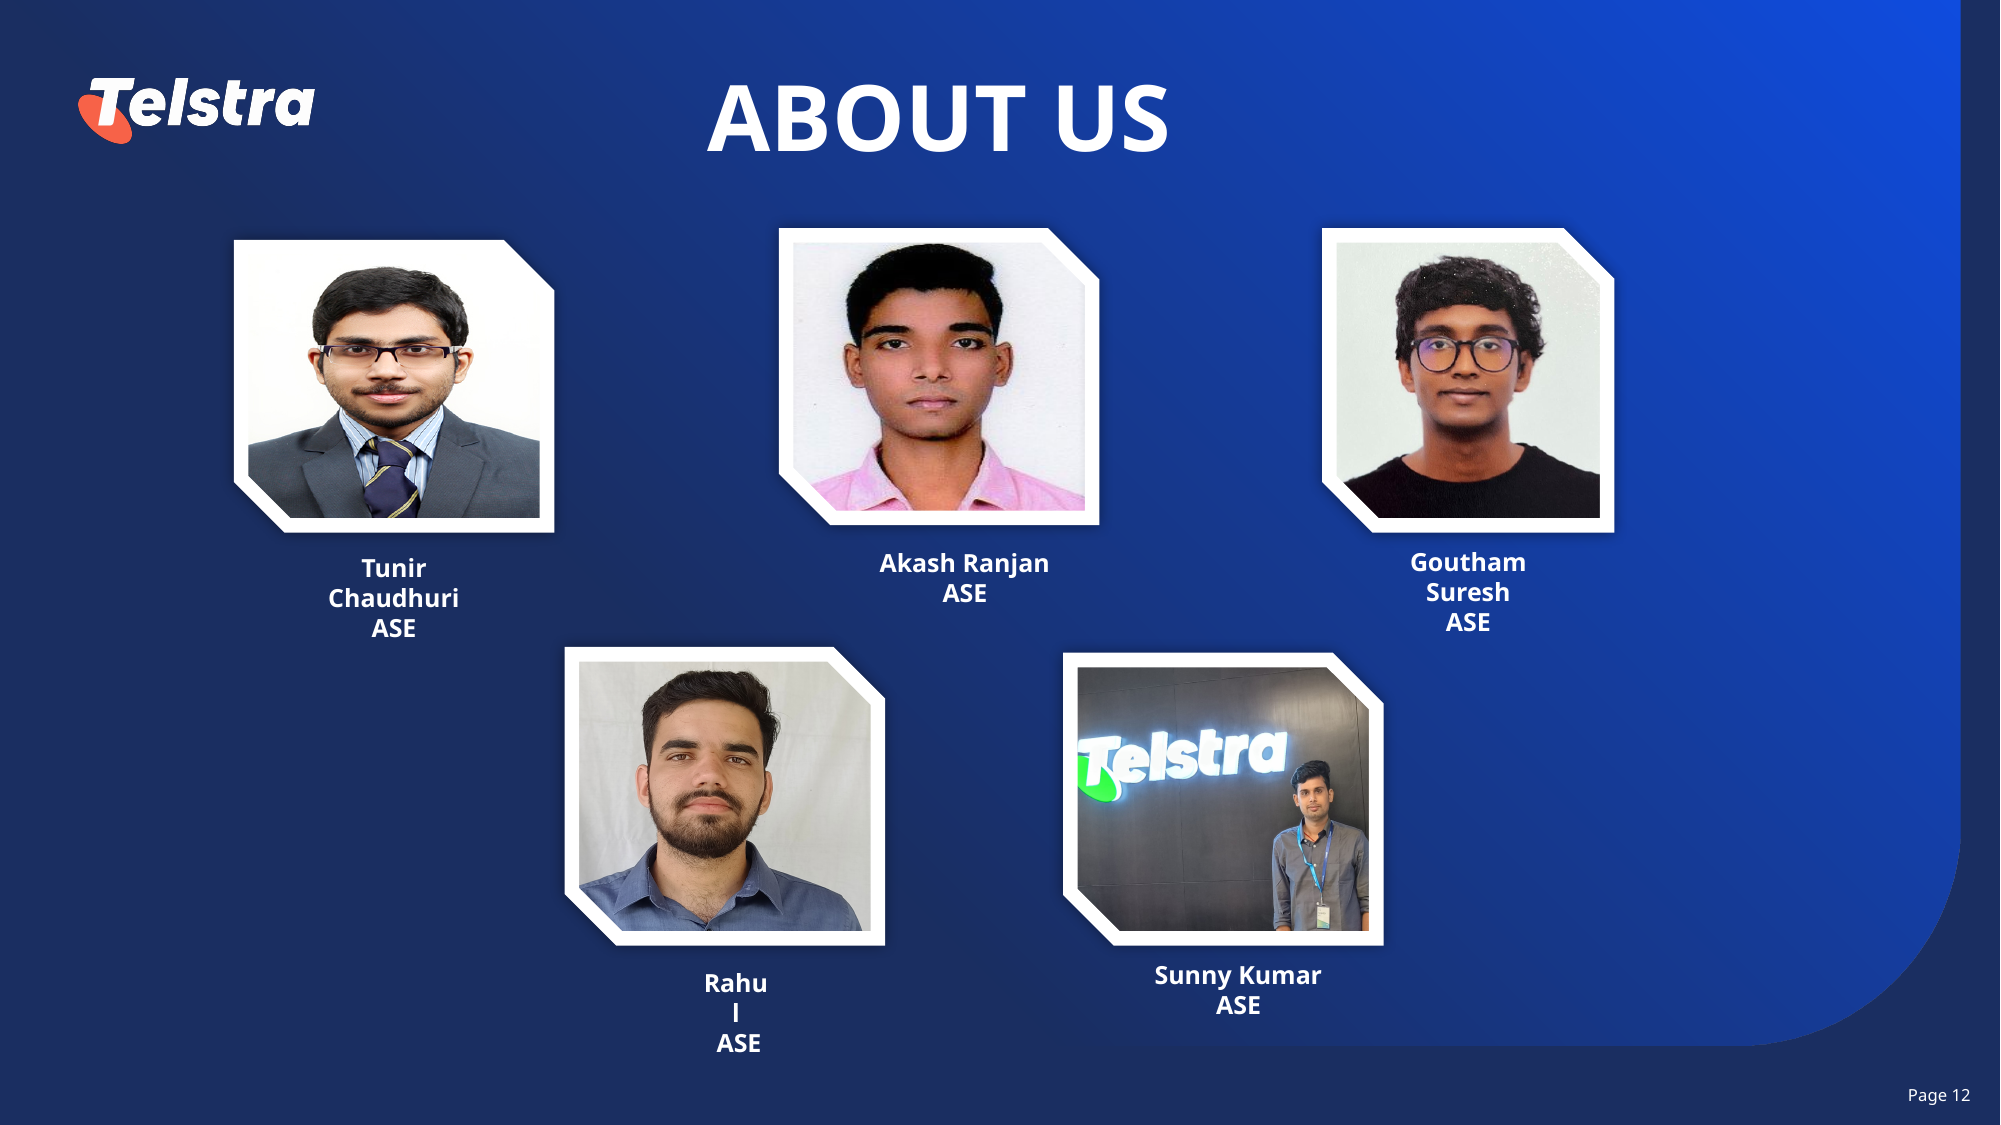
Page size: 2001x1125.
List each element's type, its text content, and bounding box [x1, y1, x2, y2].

text_box Akash Ranjan ASE [859, 539, 1071, 615]
picture [241, 247, 548, 526]
text_box Sunny Kumar ASE [1138, 952, 1339, 1028]
picture [571, 654, 878, 939]
text_box Page 12 [1907, 1084, 1973, 1125]
picture [78, 78, 315, 144]
text_box Rahul ASE [685, 960, 787, 1065]
picture [1070, 659, 1377, 939]
list ABOUT US [559, 76, 1319, 173]
picture [786, 235, 1093, 518]
picture [1329, 235, 1608, 526]
text_box Tunir Chaudhuri ASE [283, 545, 505, 650]
text_box Goutham Suresh ASE [1352, 538, 1585, 644]
